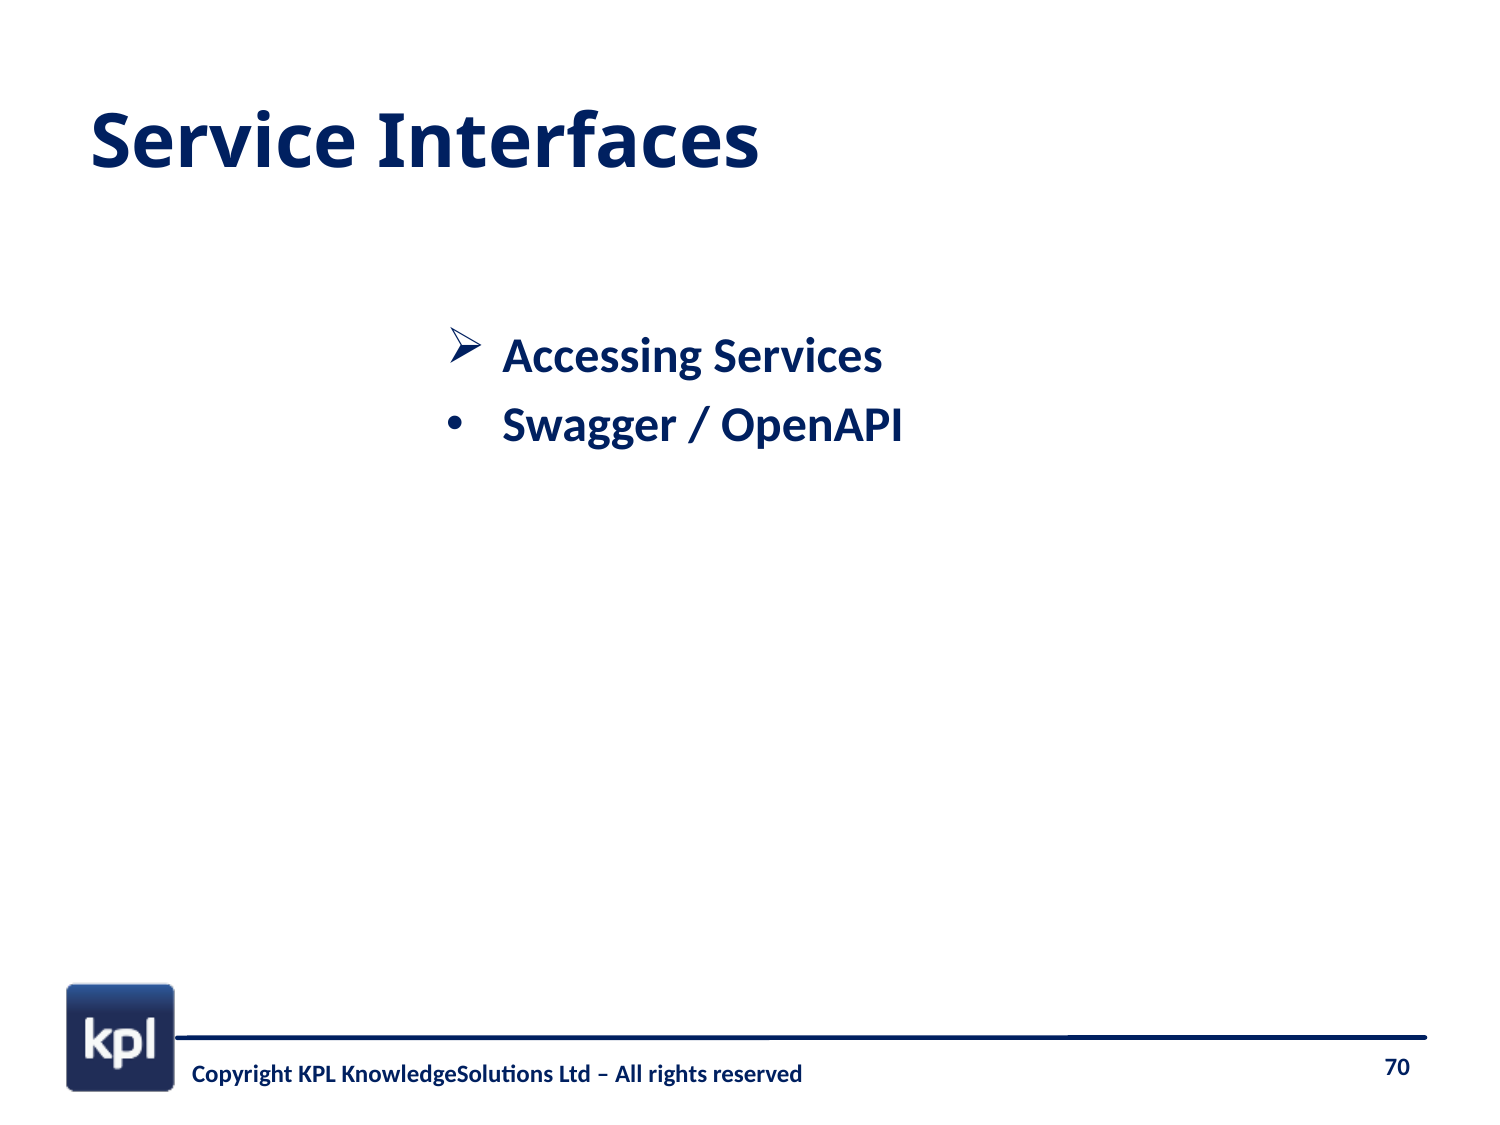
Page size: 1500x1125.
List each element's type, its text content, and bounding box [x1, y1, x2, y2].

list Accessing Services Swagger / OpenAPI [431, 314, 1022, 780]
title Service Interfaces [75, 43, 1436, 233]
picture [62, 980, 178, 1095]
text_box Copyright KPL KnowledgeSolutions Ltd – All rights reserved [177, 1049, 963, 1110]
slide_number 70 [987, 1042, 1425, 1103]
